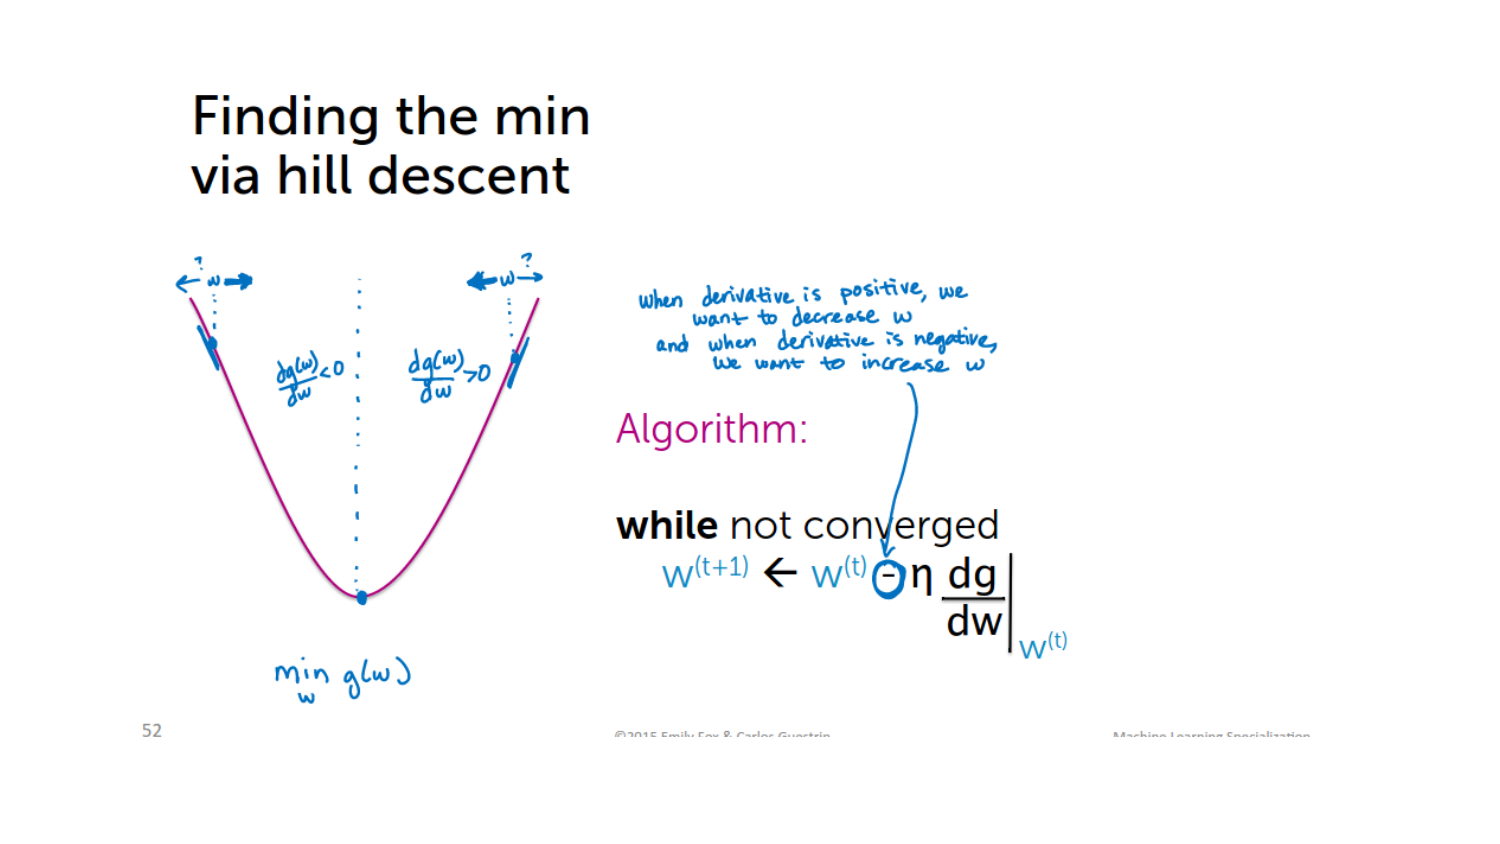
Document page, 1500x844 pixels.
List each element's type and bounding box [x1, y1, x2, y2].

picture [132, 75, 1315, 737]
